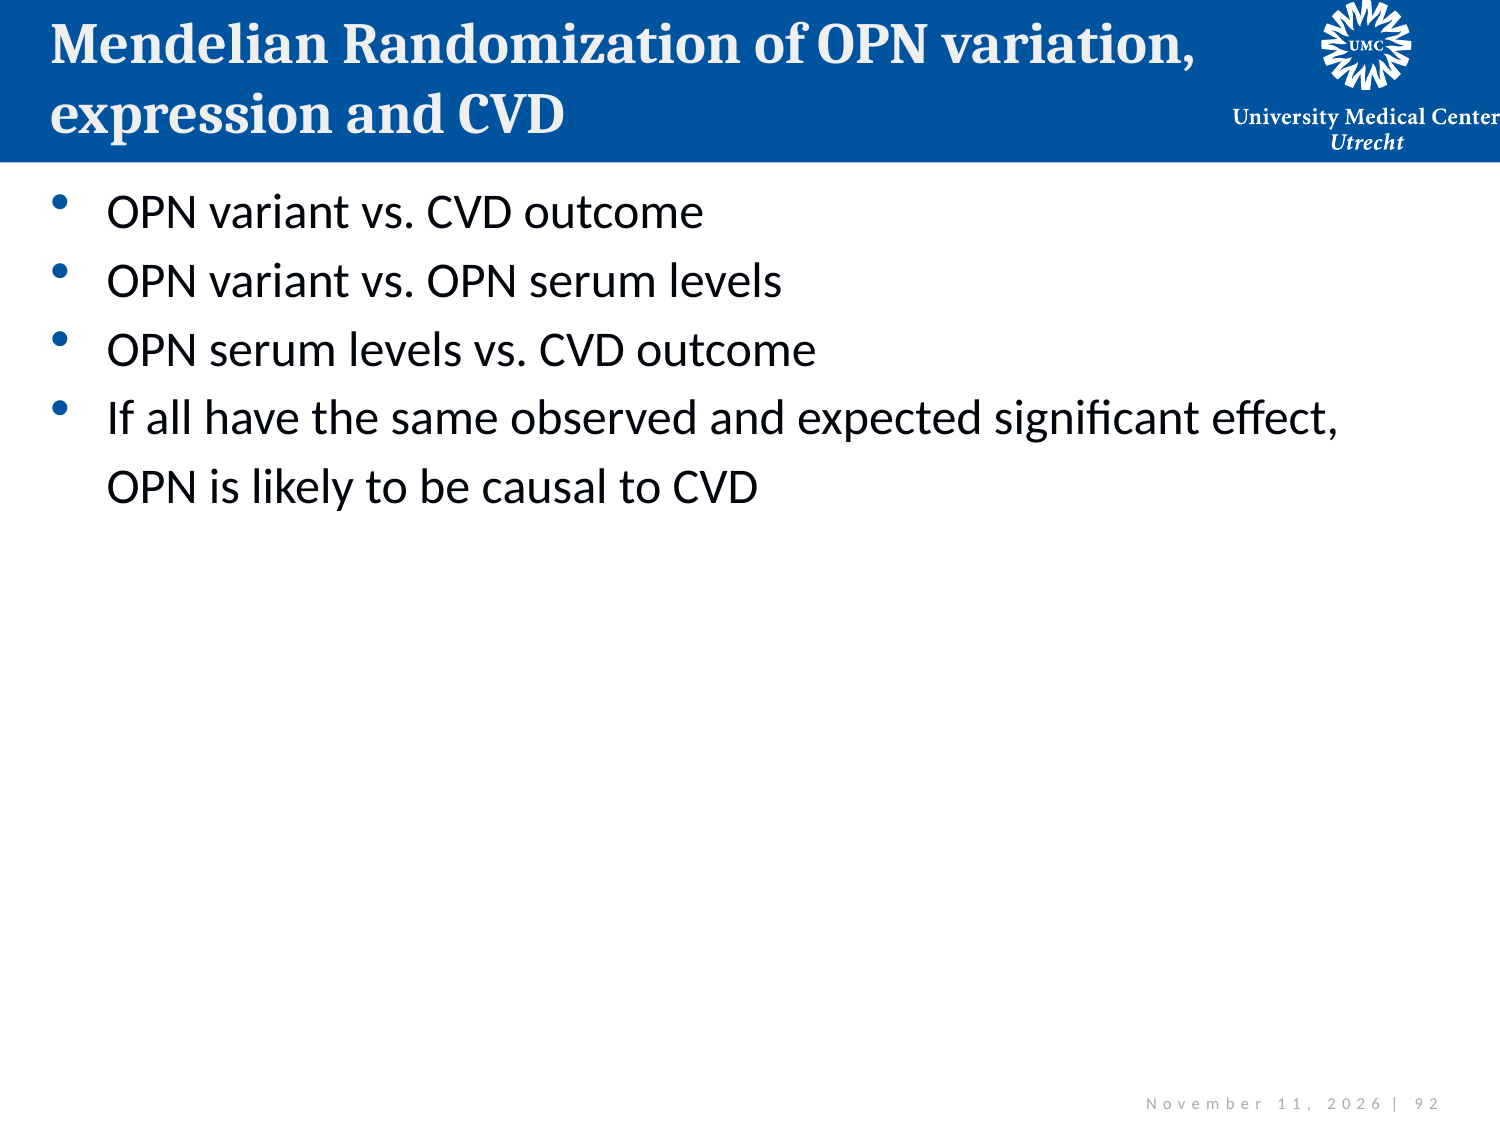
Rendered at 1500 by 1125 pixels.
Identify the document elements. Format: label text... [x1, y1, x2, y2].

list OPN variant vs. CVD outcome OPN variant vs. OPN serum levels OPN serum levels vs. CVD outcome If all have the same observed and expected significant effect, OPN is likely to be causal to CVD [35, 162, 1453, 1078]
title Mendelian Randomization of OPN variation, expression and CVD [34, 0, 1238, 151]
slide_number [1068, 1087, 1453, 1118]
